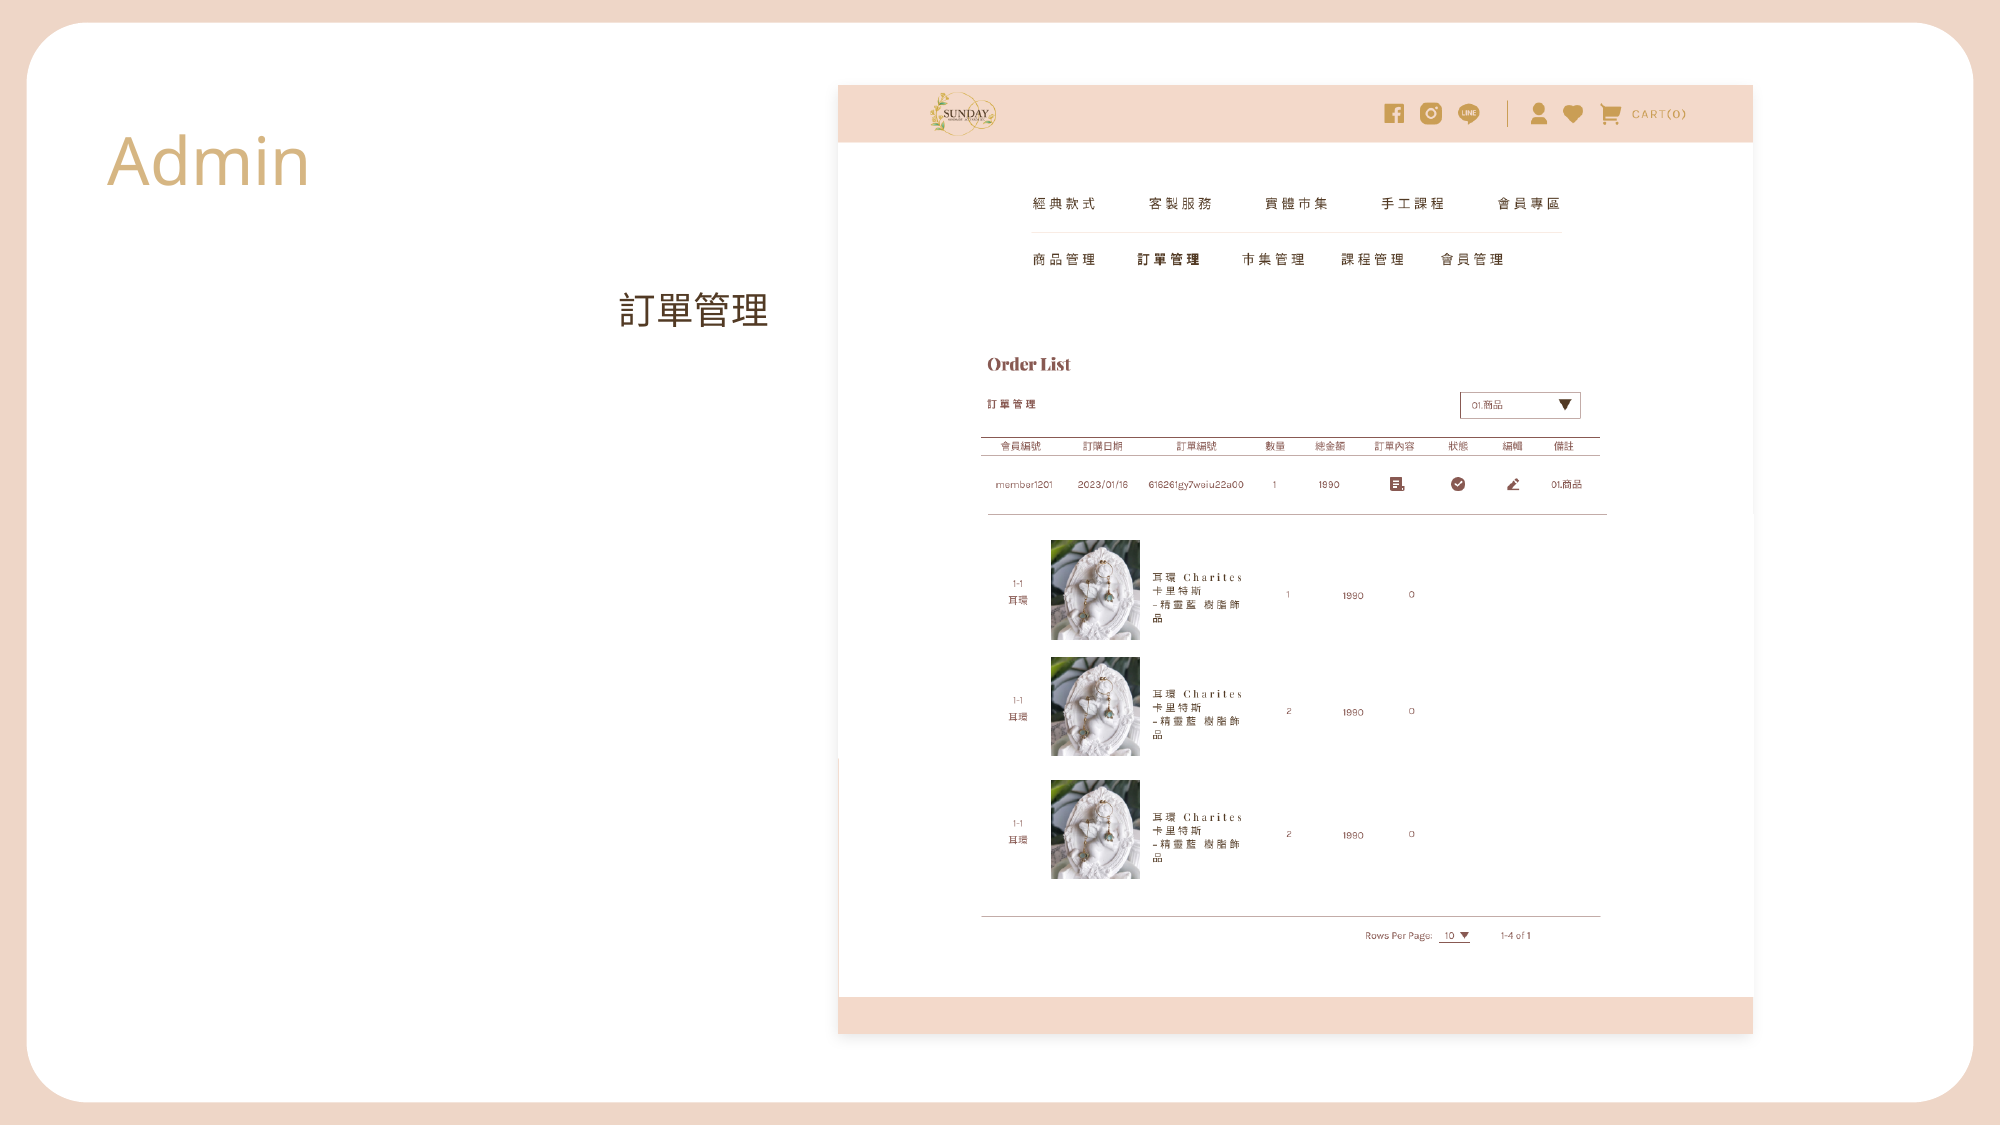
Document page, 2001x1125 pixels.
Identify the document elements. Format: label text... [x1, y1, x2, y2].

text_box [25, 21, 1975, 1104]
picture [838, 85, 1754, 1035]
text_box Admin [92, 93, 804, 236]
text_box 訂單管理 [603, 241, 838, 384]
